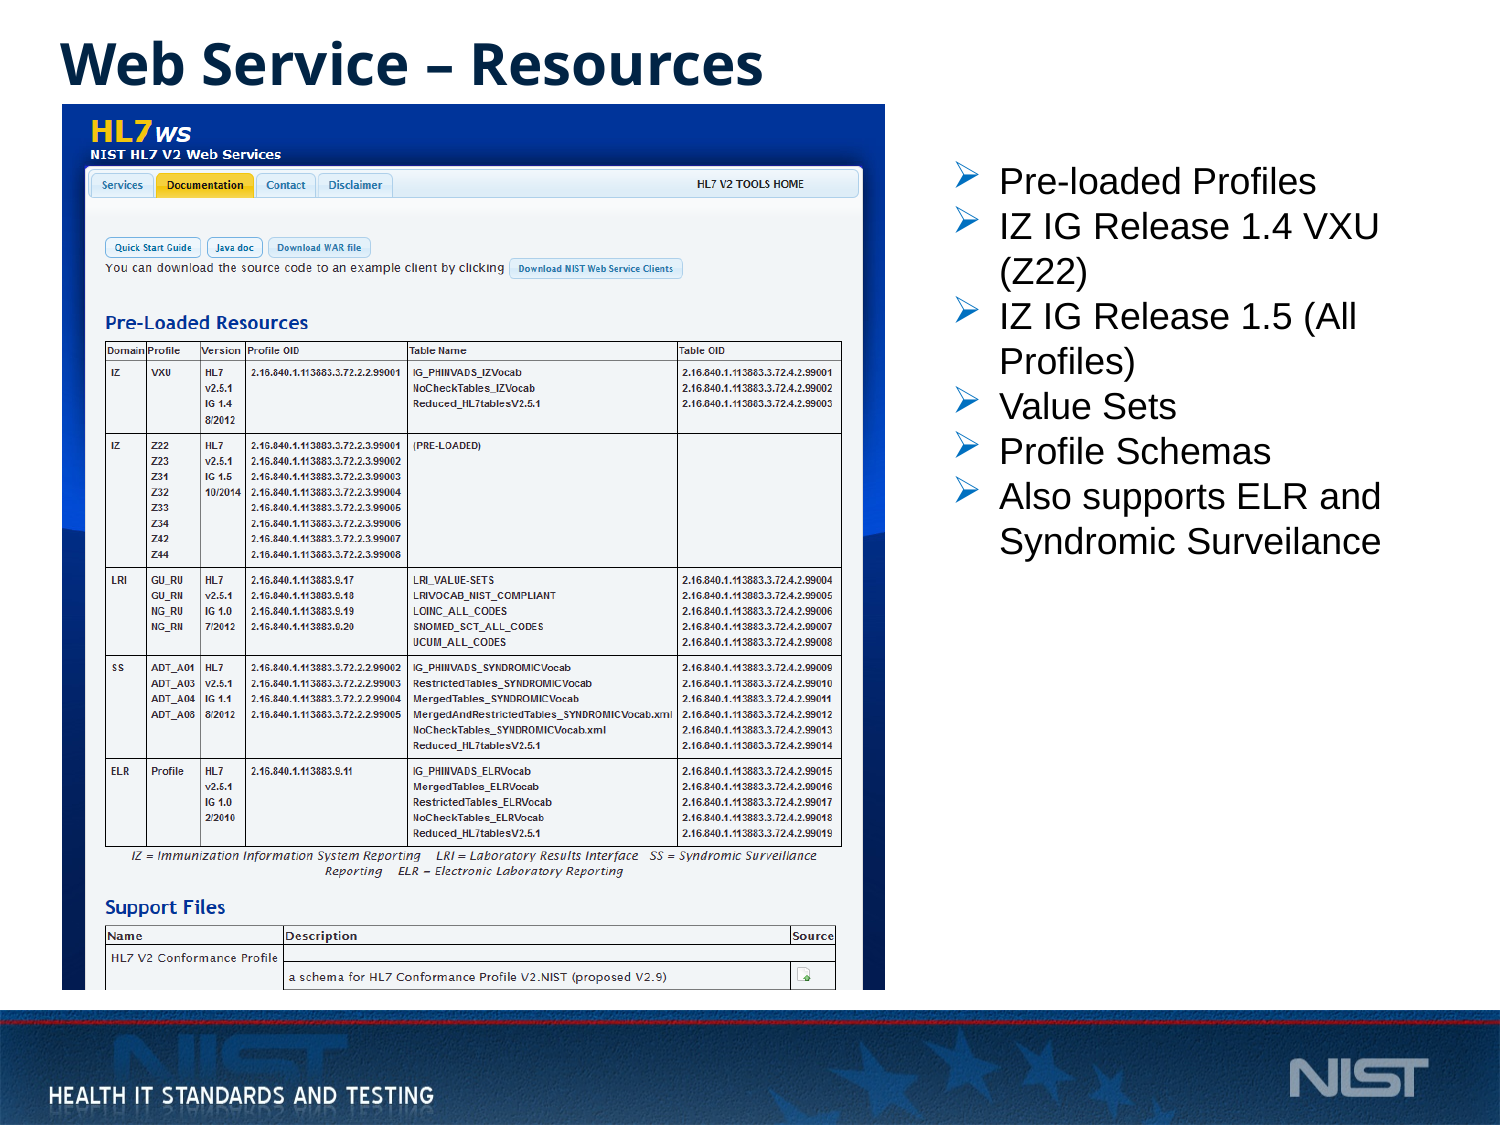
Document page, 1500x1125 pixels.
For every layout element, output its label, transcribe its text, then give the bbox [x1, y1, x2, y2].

text_box Pre-loaded Profiles IZ IG Release 1.4 VXU (Z22) IZ IG Release 1.5 (All Profiles) Value Sets Profile Schemas Also supports ELR and Syndromic Surveilance [937, 149, 1438, 570]
title Web Service – Resources [45, 19, 1396, 106]
picture [62, 104, 885, 991]
picture [0, 1010, 1500, 1125]
